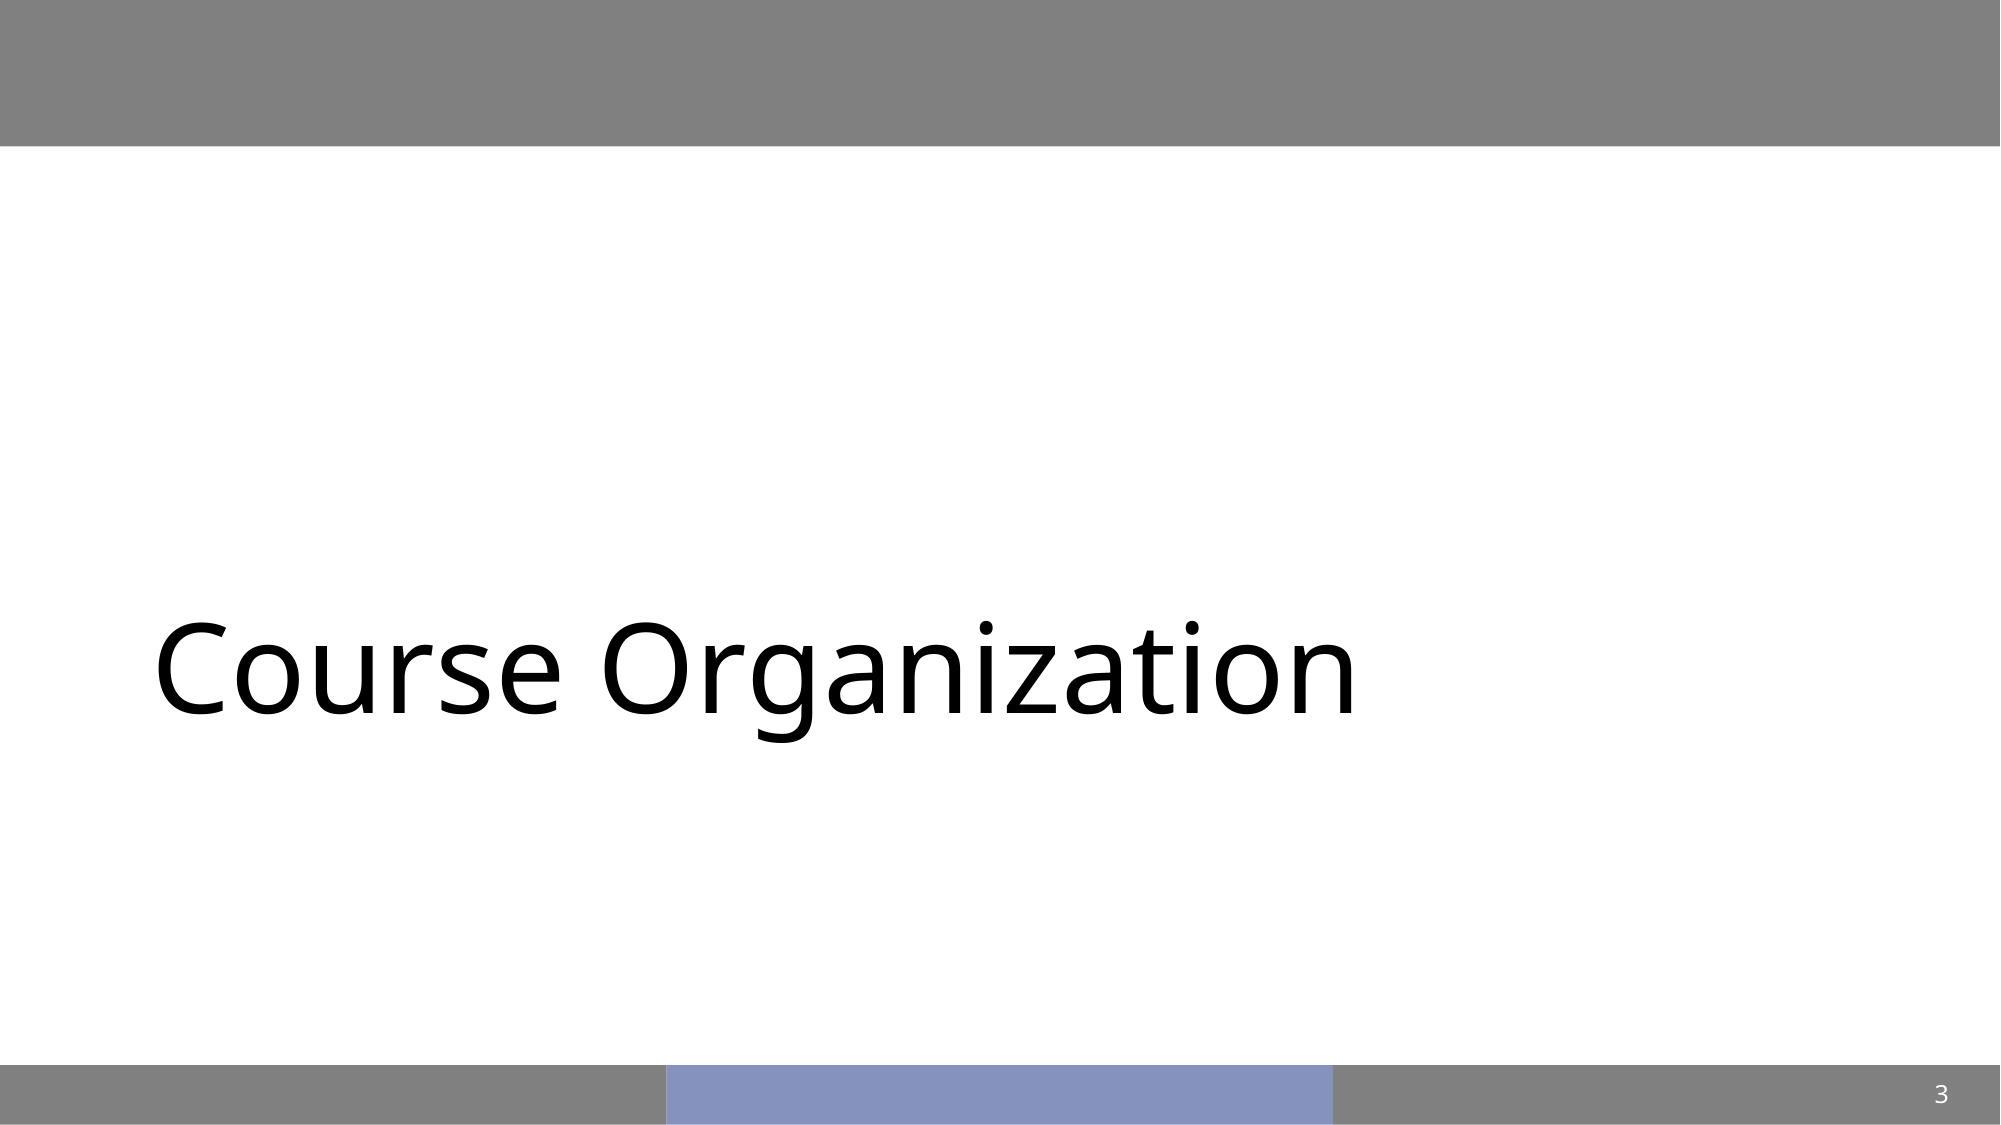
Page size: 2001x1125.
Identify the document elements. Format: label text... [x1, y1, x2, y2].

title Course Organization [136, 280, 1862, 749]
slide_number 3 [1513, 1065, 1964, 1125]
